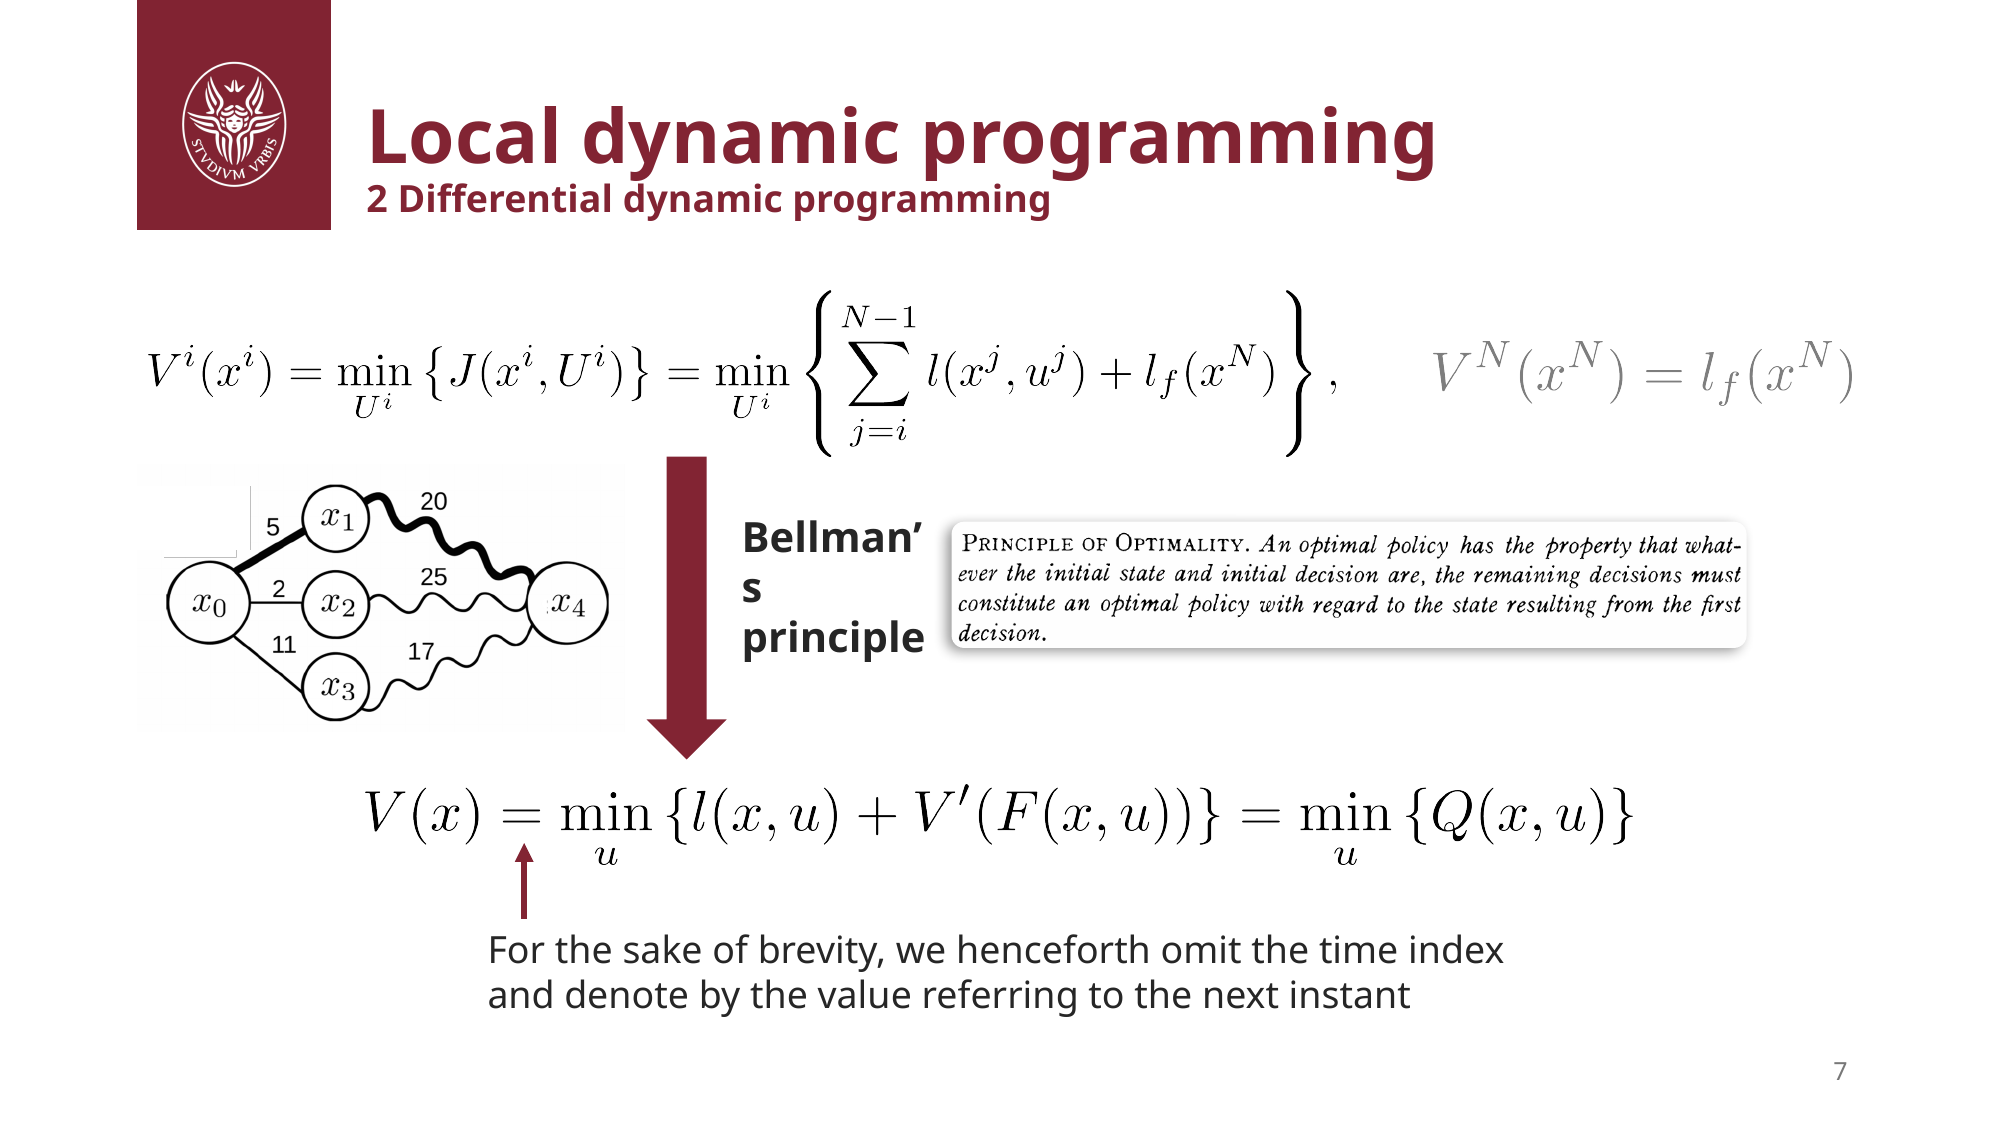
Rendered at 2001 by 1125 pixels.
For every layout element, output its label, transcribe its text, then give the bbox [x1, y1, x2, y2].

text_box [642, 458, 731, 762]
picture [147, 289, 1336, 458]
picture [951, 521, 1748, 649]
slide_number 7 [1412, 1042, 1863, 1103]
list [136, 0, 331, 230]
text_box Bellman’s principle [726, 503, 952, 668]
picture [365, 784, 1634, 866]
title Local dynamic programming 2 Differential dynamic programming [351, 0, 1884, 228]
picture [1432, 340, 1853, 407]
picture [136, 463, 625, 751]
